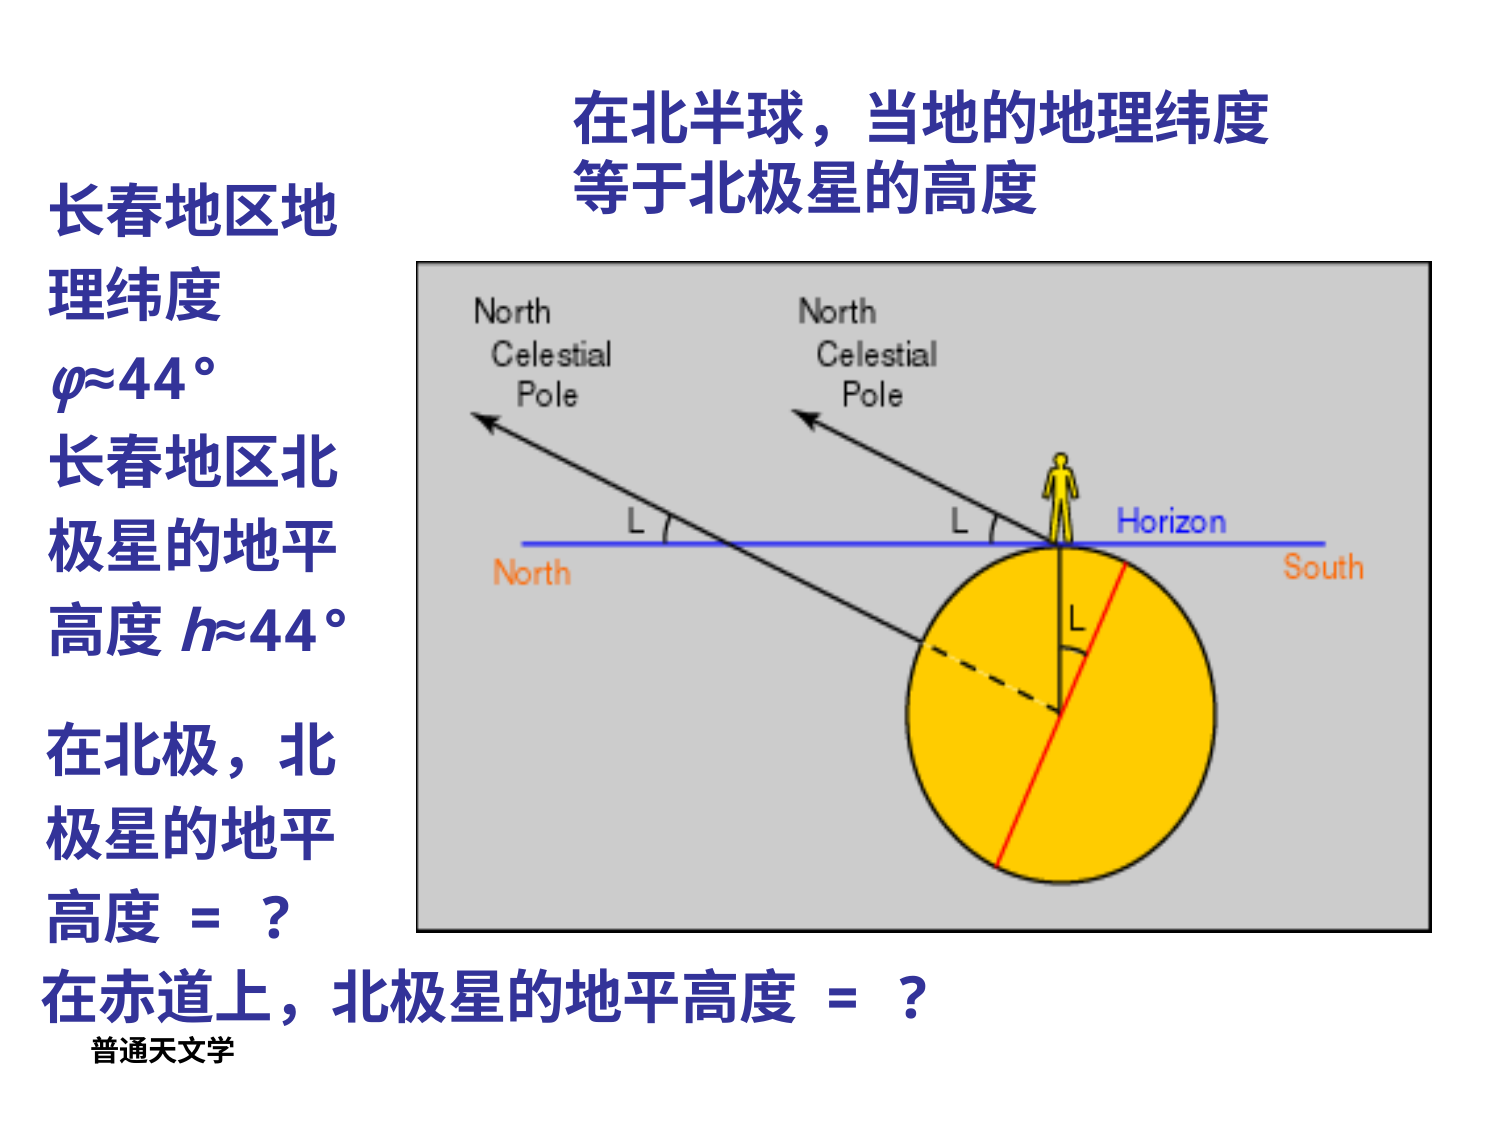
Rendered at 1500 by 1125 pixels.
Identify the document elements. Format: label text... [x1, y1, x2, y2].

slide_number 普通天文学 [74, 1038, 426, 1103]
picture [416, 260, 1432, 934]
text_box 长春地区地理纬度 φ≈44° 长春地区北极星的地平高度h≈44° [33, 152, 394, 755]
text_box 在北极，北极星的地平高度 = ? [30, 691, 367, 952]
text_box 在北半球，当地的地理纬度等于北极星的高度 [557, 73, 1304, 229]
text_box 在赤道上，北极星的地平高度 = ? [25, 952, 945, 1038]
